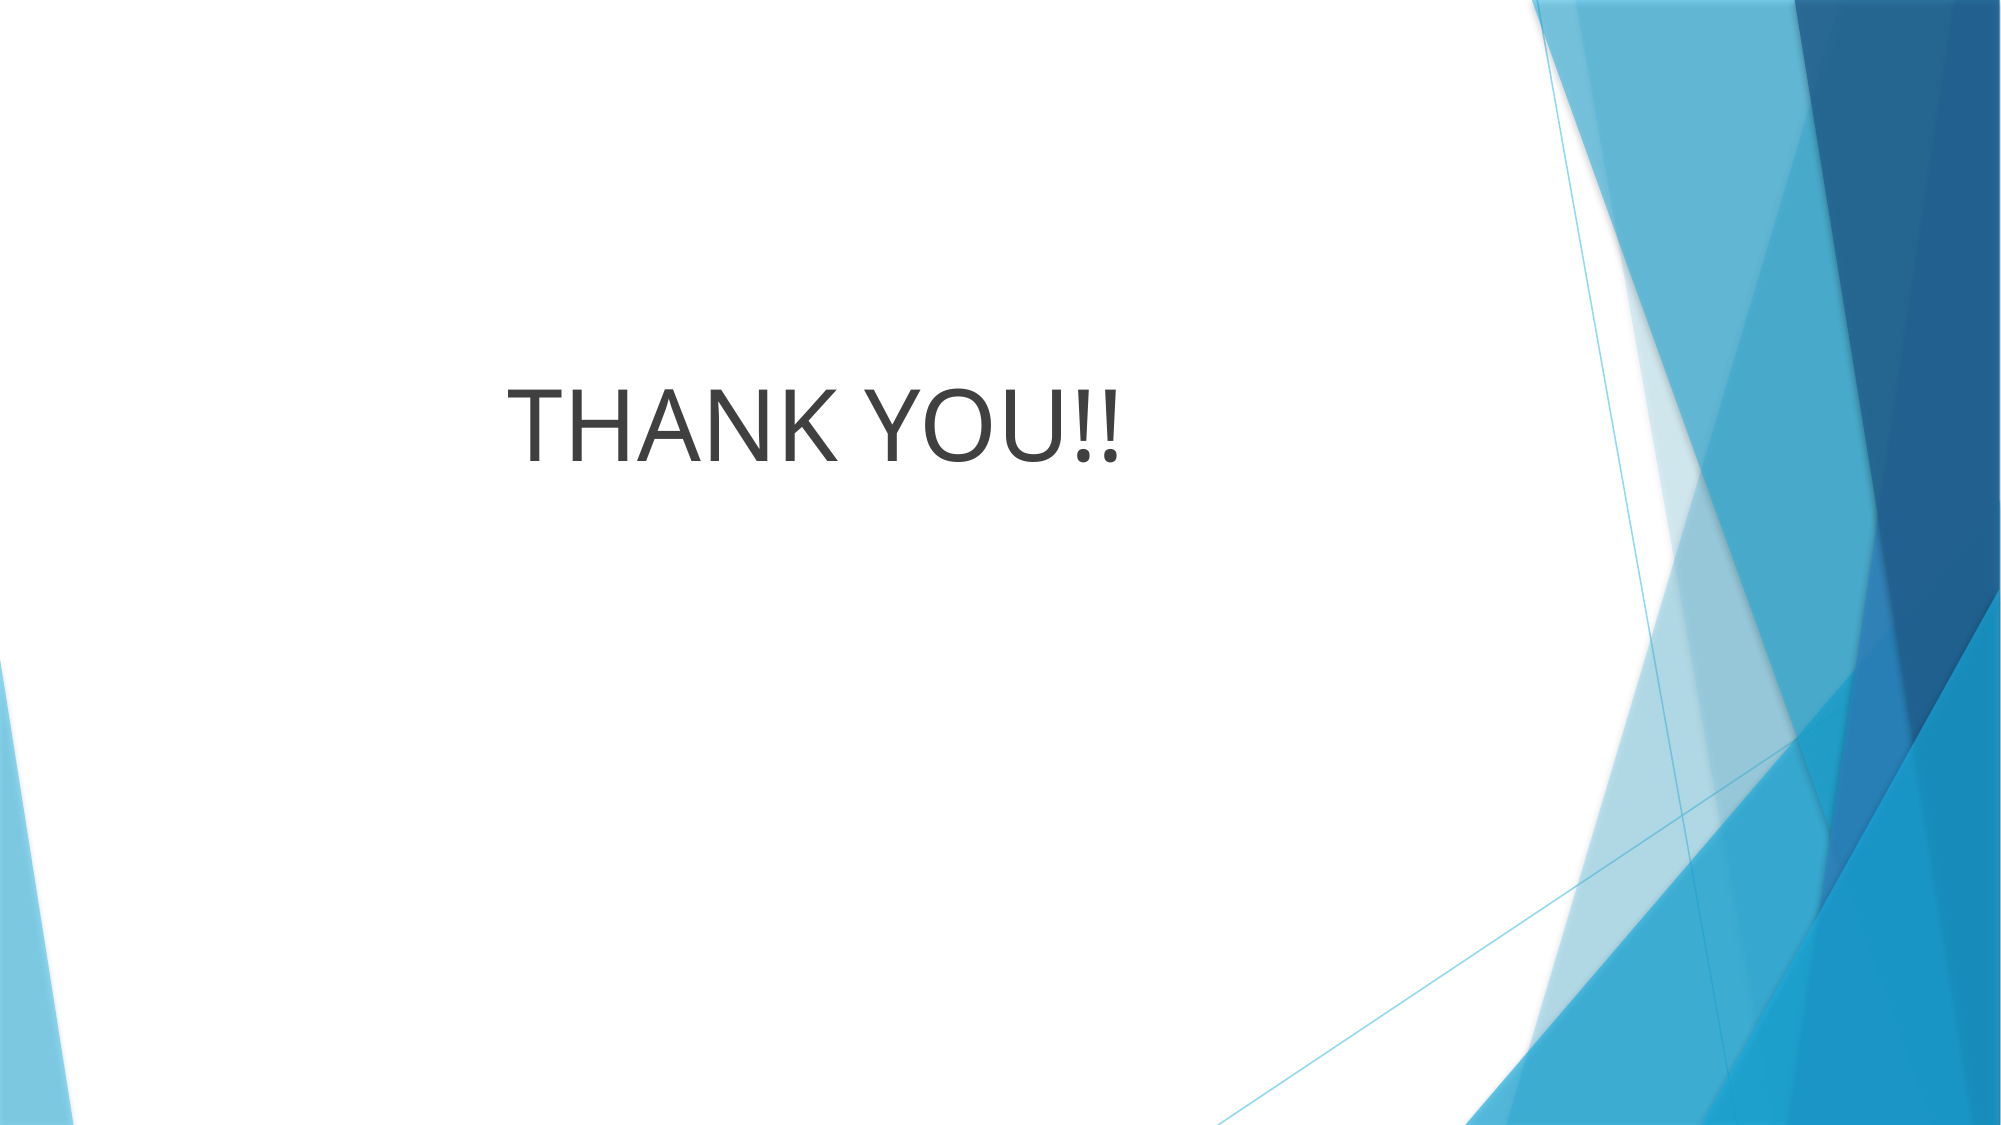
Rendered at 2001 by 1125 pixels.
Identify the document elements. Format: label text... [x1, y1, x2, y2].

list THANK YOU!! [111, 354, 1522, 992]
